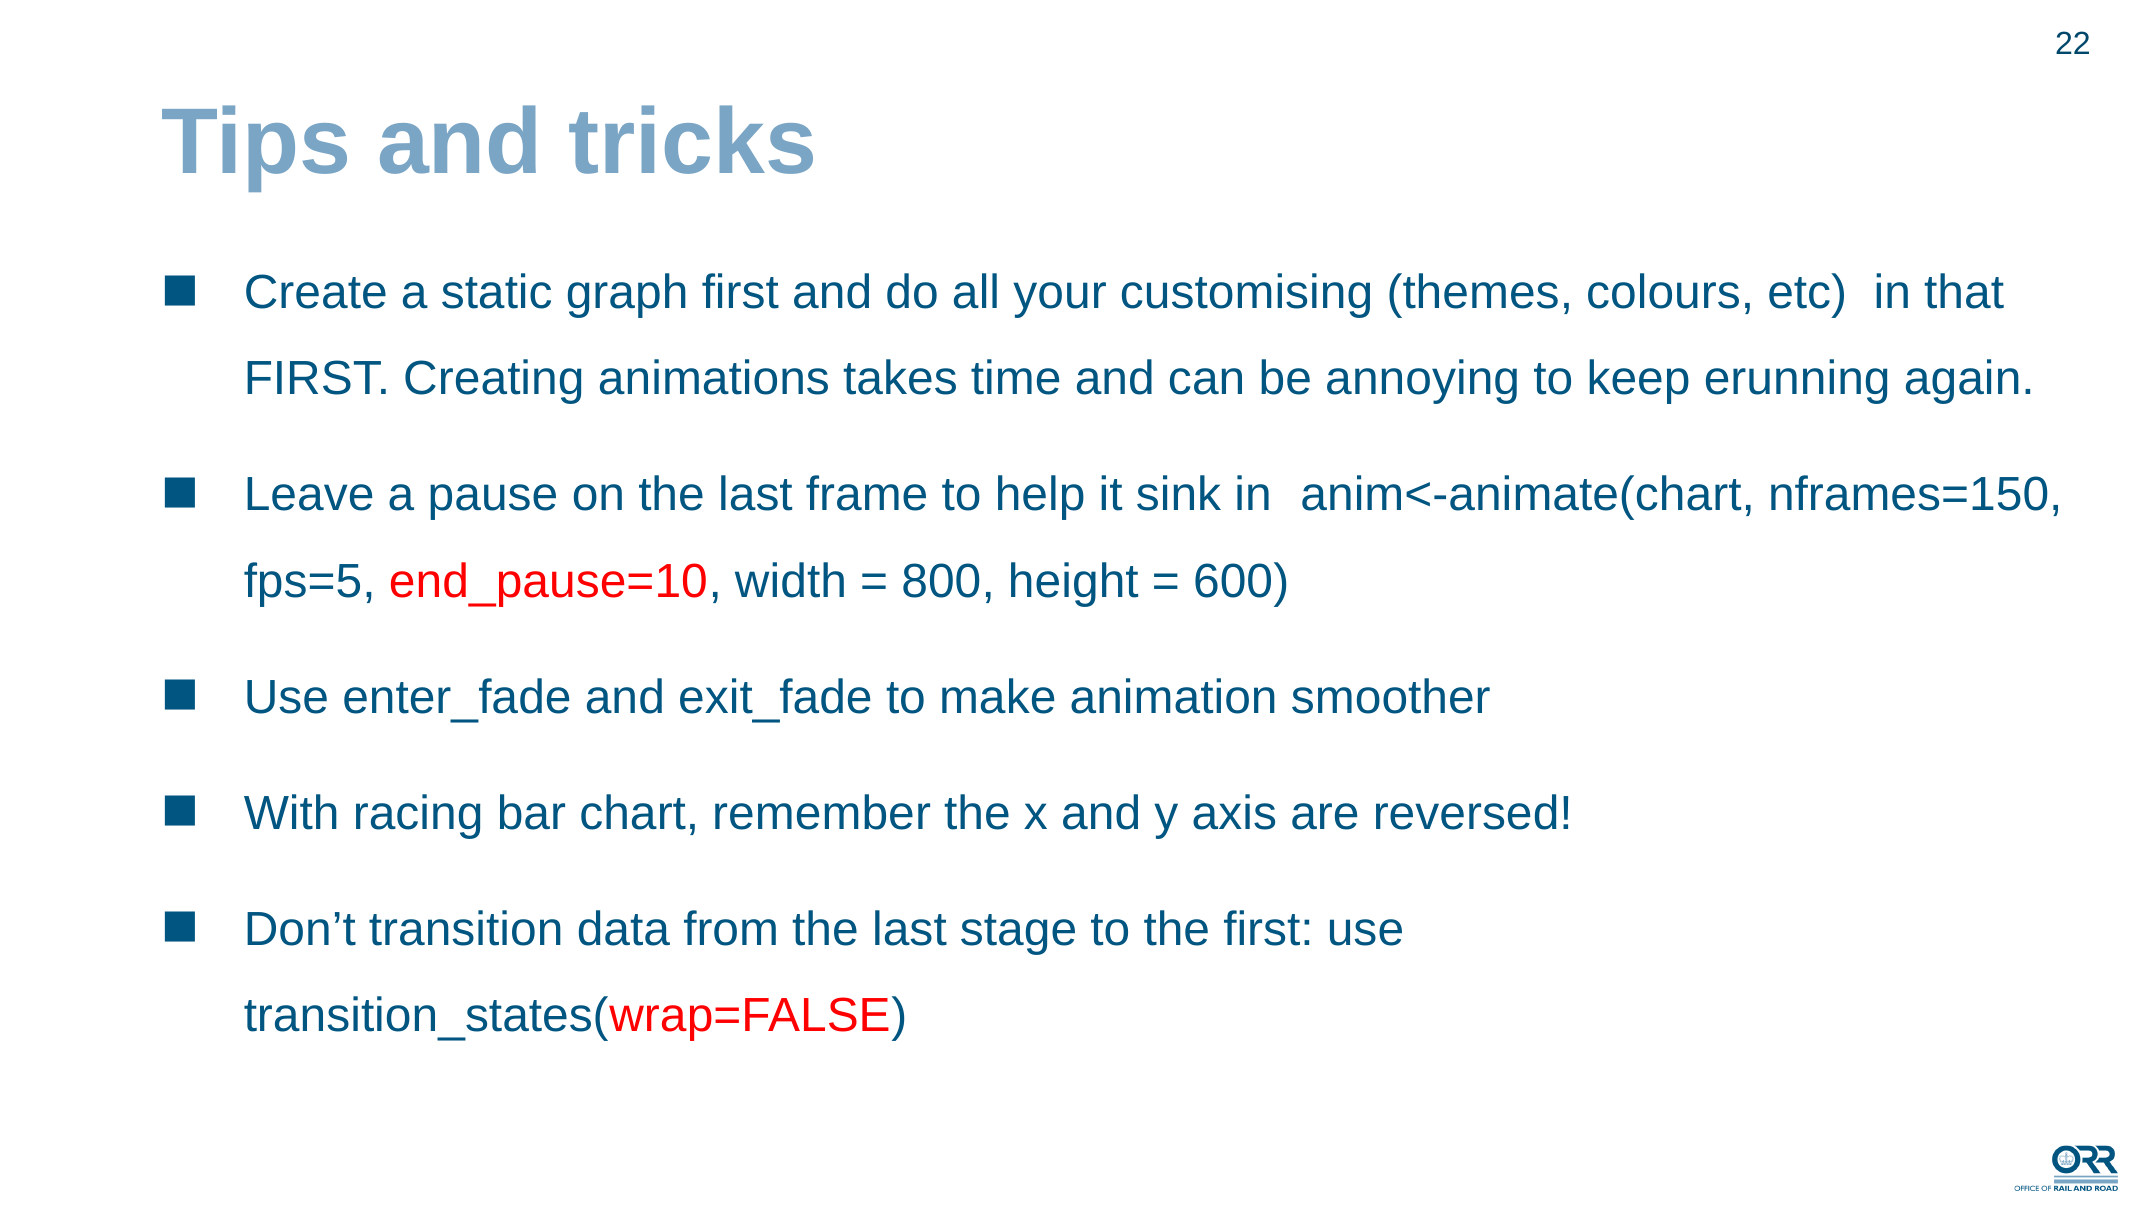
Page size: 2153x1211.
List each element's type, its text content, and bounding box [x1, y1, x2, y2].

title Tips and tricks [144, 80, 2083, 221]
list Create a static graph first and do all your customising (themes, colours, etc) in that FIRST. Creating animations takes time and can be annoying to keep erunning again. Leave a pause on the last frame to help it sink in anim<-animate(chart, nframes=150, fps=5, end_pause=10, width = 800, height = 600) Use enter_fade and exit_fade to make animation smoother With racing bar chart, remember the x and y axis are reversed! Don’t transition data from the last stage to the first: use transition_states(wrap=FALSE) [144, 231, 2083, 1111]
picture [2010, 1141, 2122, 1195]
